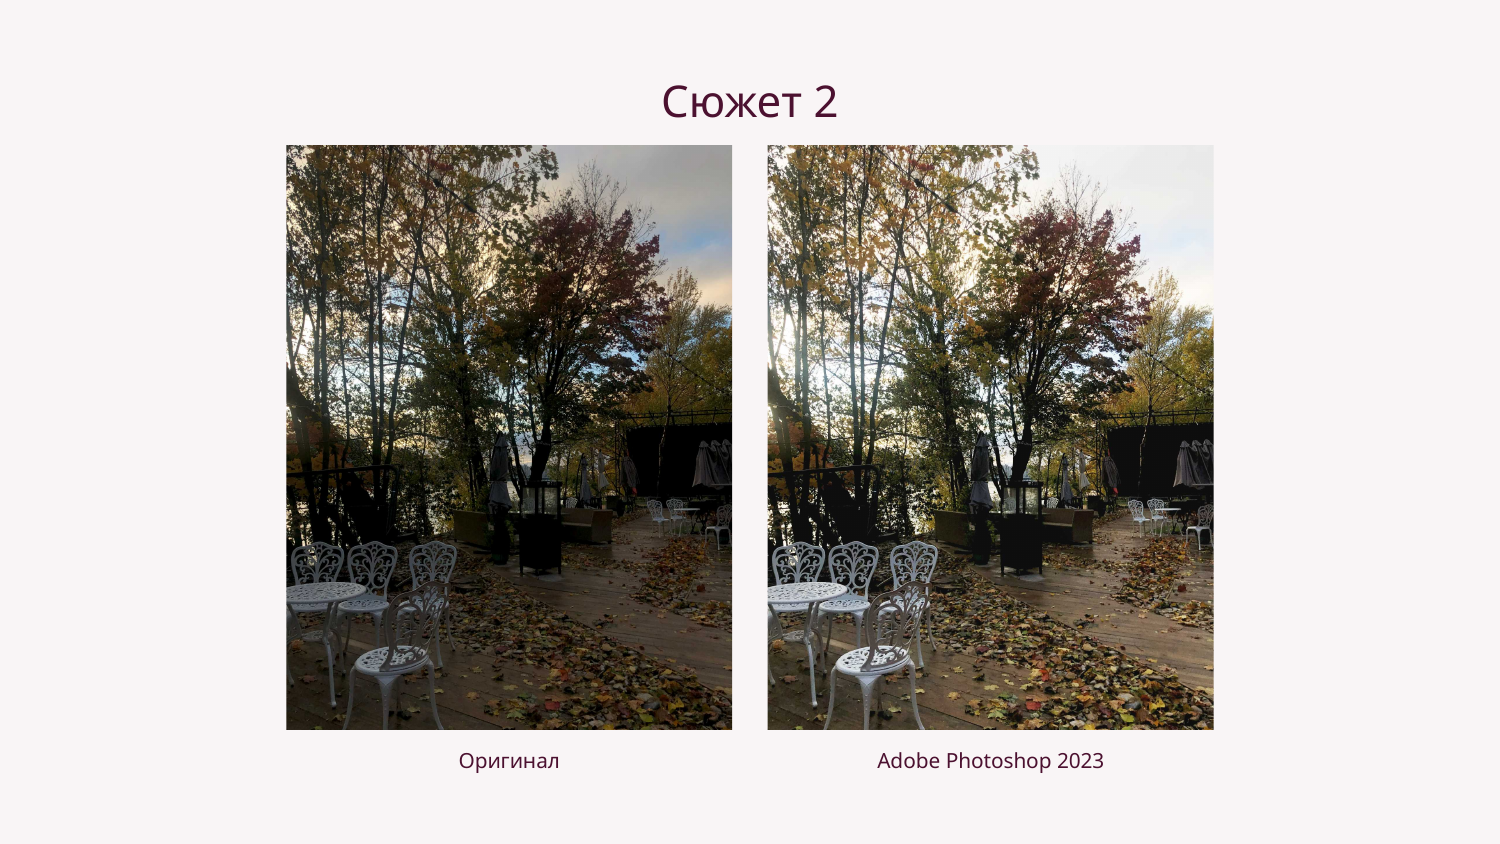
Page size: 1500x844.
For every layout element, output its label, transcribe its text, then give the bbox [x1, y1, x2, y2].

title Сюжет 2 [88, 59, 1412, 230]
list Adobe Photoshop 2023 [767, 737, 1214, 844]
picture [767, 145, 1214, 730]
picture [285, 145, 733, 730]
list Оригинал [286, 737, 733, 844]
